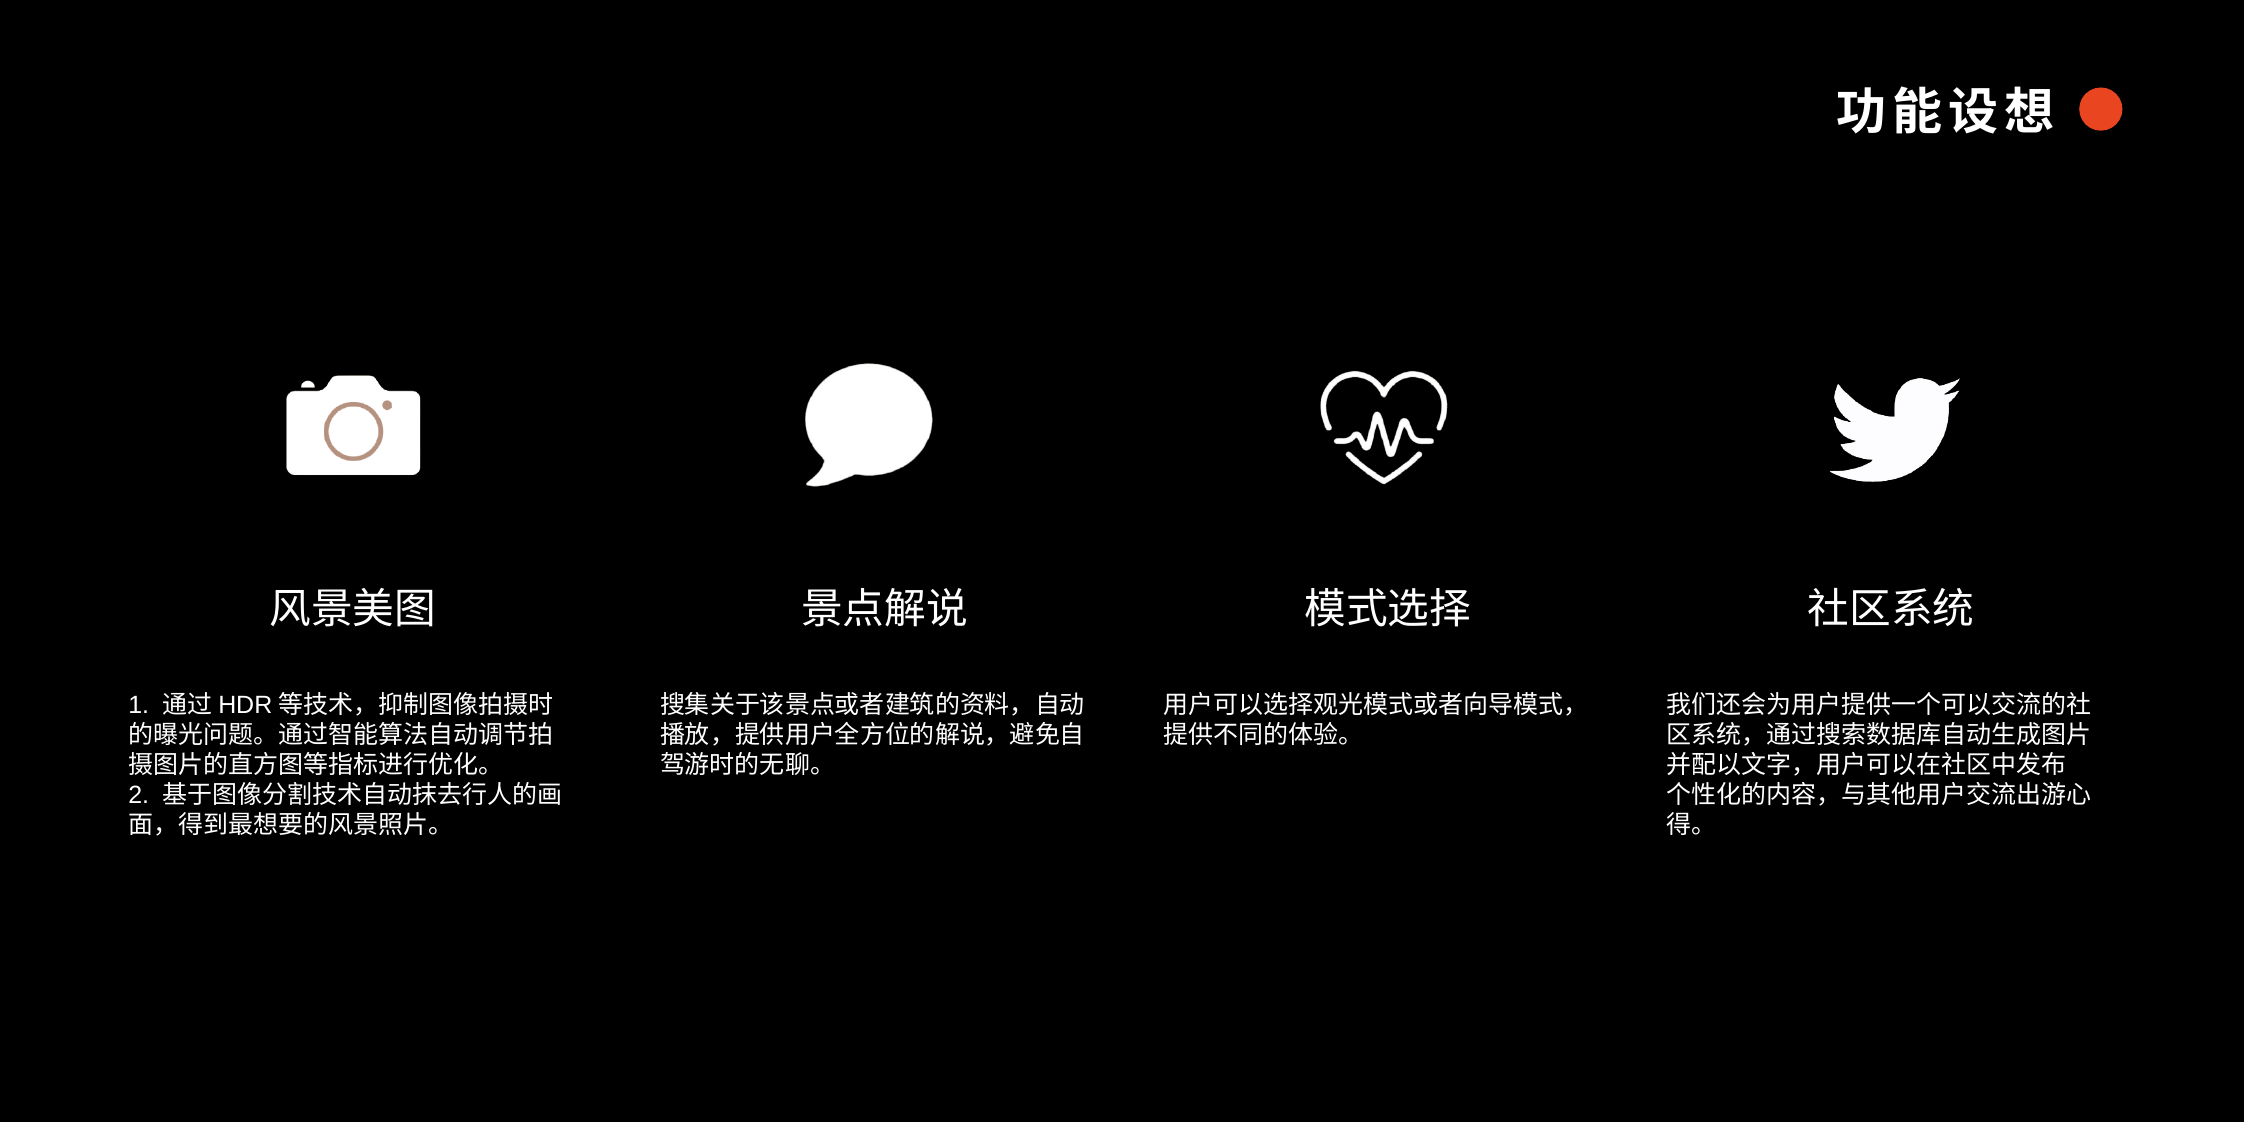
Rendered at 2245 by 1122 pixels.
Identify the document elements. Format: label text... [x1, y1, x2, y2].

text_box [113, 574, 2131, 848]
text_box [2118, 94, 2124, 124]
picture [745, 301, 992, 548]
picture [215, 286, 491, 564]
title 功能设想 [1774, 51, 2118, 167]
picture [1268, 309, 1507, 548]
picture [1829, 338, 1986, 521]
